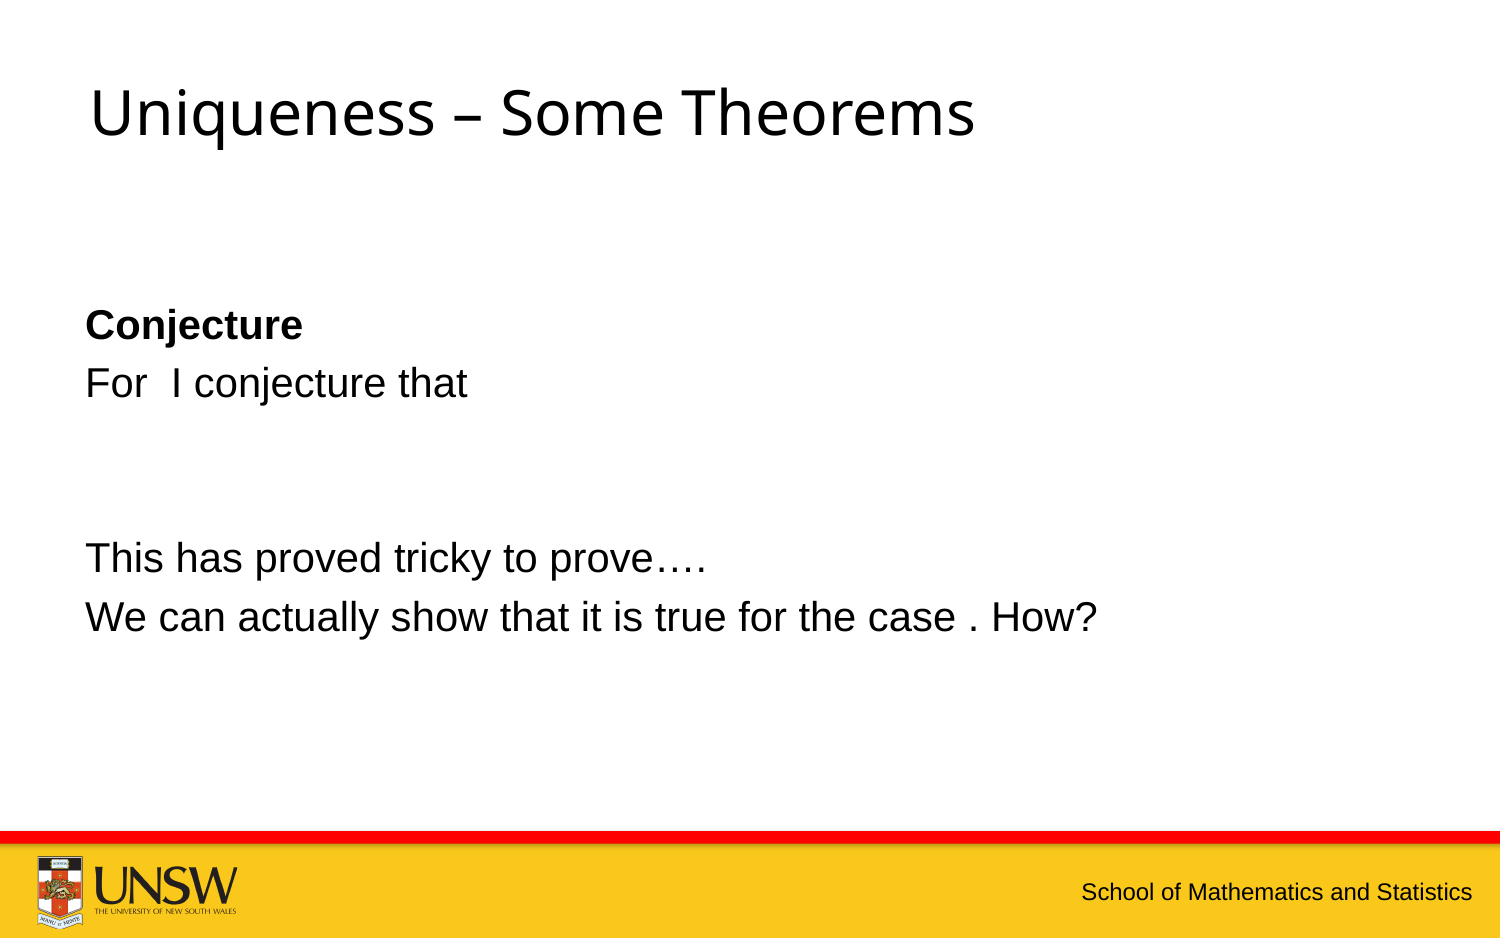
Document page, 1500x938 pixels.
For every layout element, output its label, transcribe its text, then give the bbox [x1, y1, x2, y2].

title Uniqueness – Some Theorems [75, 65, 1425, 174]
